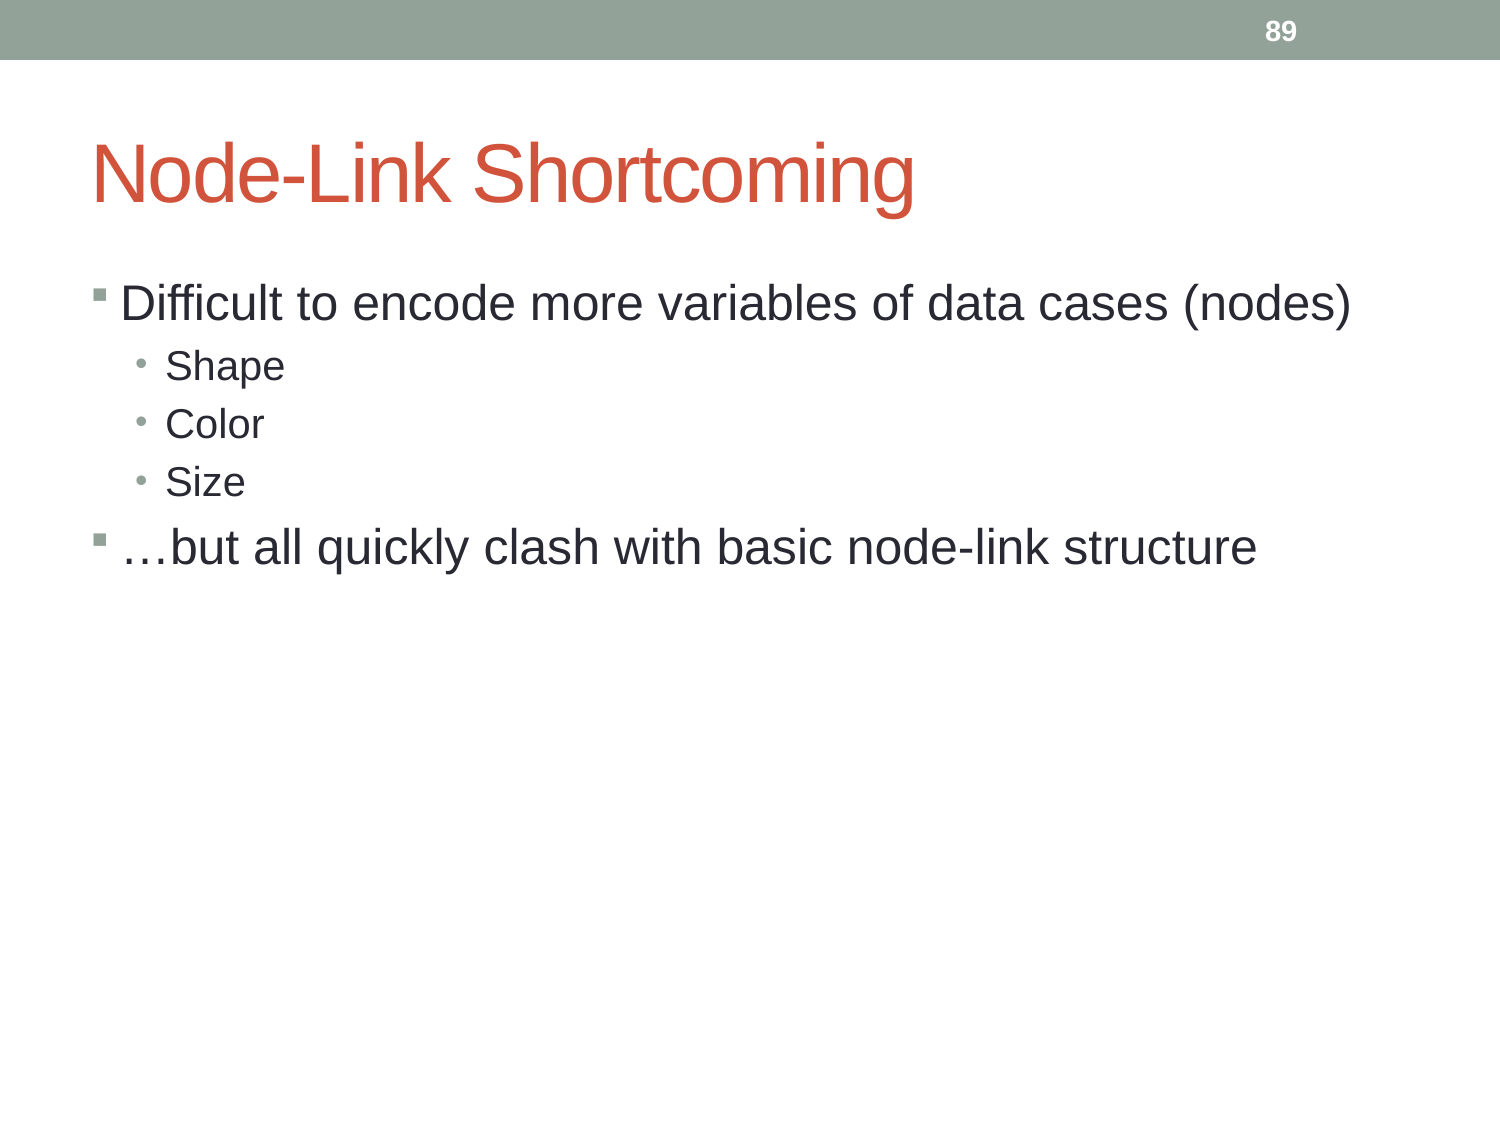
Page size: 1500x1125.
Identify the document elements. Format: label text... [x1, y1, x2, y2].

list Difficult to encode more variables of data cases (nodes) Shape Color Size …but all quickly clash with basic node-link structure [75, 262, 1425, 1063]
slide_number 89 [1250, 3, 1425, 57]
title Node-Link Shortcoming [75, 87, 1425, 250]
